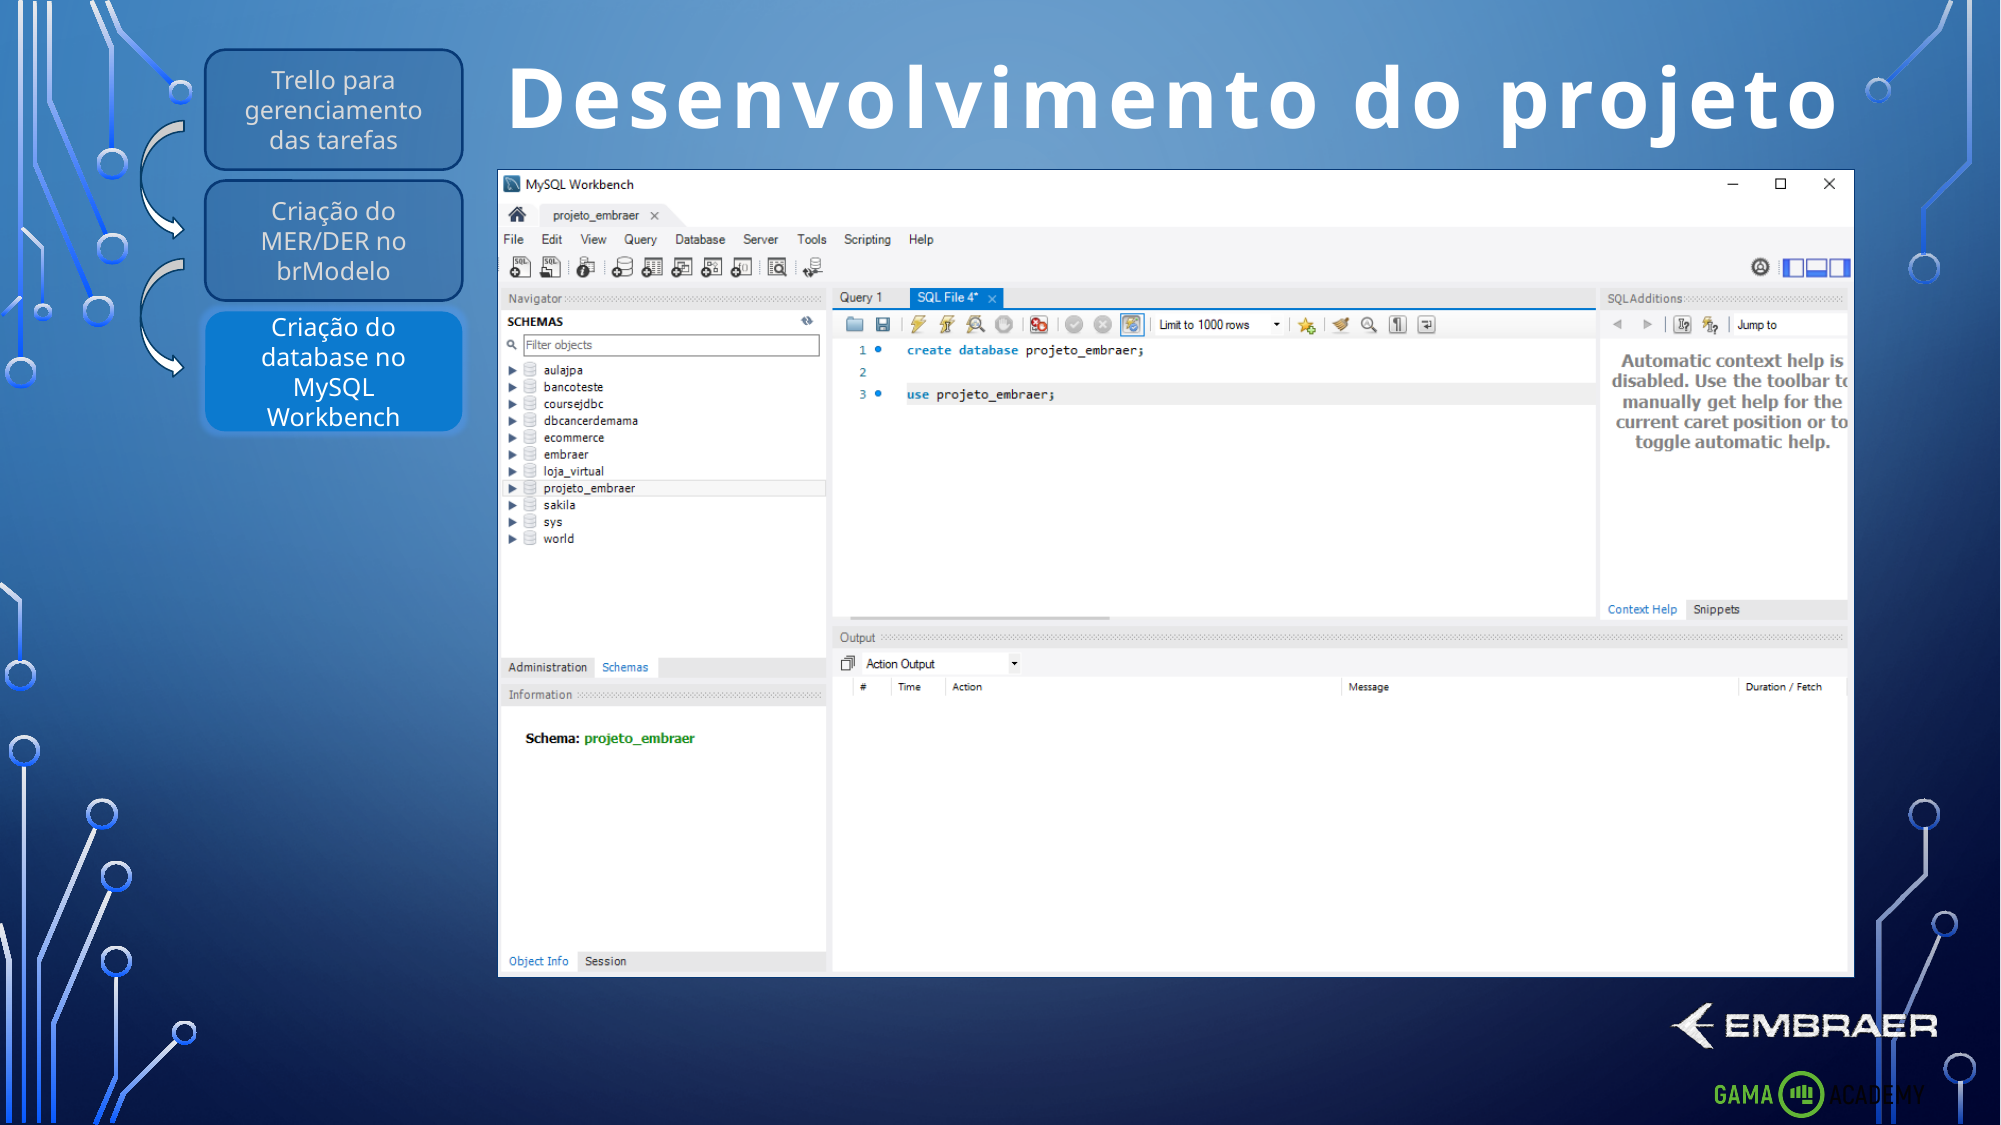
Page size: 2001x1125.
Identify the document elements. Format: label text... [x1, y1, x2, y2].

picture [497, 169, 1855, 978]
text_box Criação do database no MySQL Workbench [203, 310, 464, 433]
text_box Criação do MER/DER no brModelo [203, 179, 464, 302]
list Desenvolvimento do projeto [198, 17, 1855, 195]
text_box [139, 119, 186, 241]
text_box [139, 257, 186, 379]
text_box Trello para gerenciamento das tarefas [203, 48, 464, 171]
picture [1669, 984, 1960, 1125]
